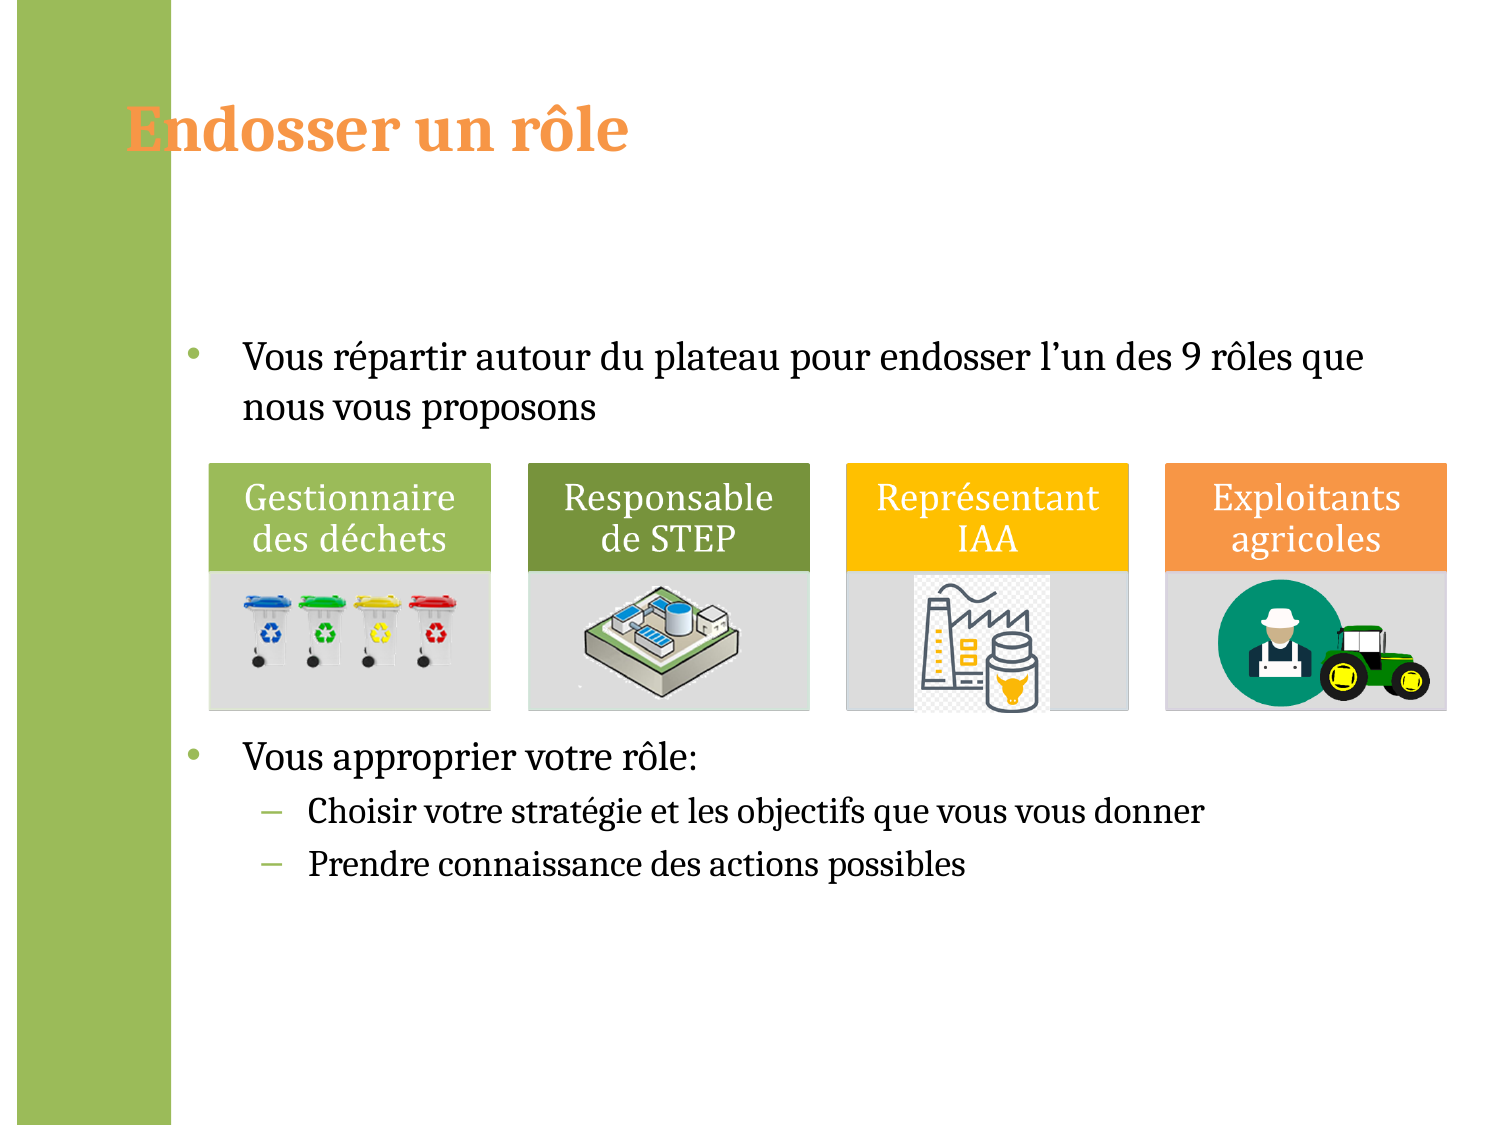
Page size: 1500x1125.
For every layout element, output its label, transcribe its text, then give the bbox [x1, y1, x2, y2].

picture [208, 444, 1448, 729]
title Endosser un rôle [110, 30, 1376, 219]
list Vous répartir autour du plateau pour endosser l’un des 9 rôles que nous vous proposons Vous approprier votre rôle: Choisir votre stratégie et les objectifs que vous vous donner Prendre connaissance des actions possibles [171, 262, 1425, 1005]
